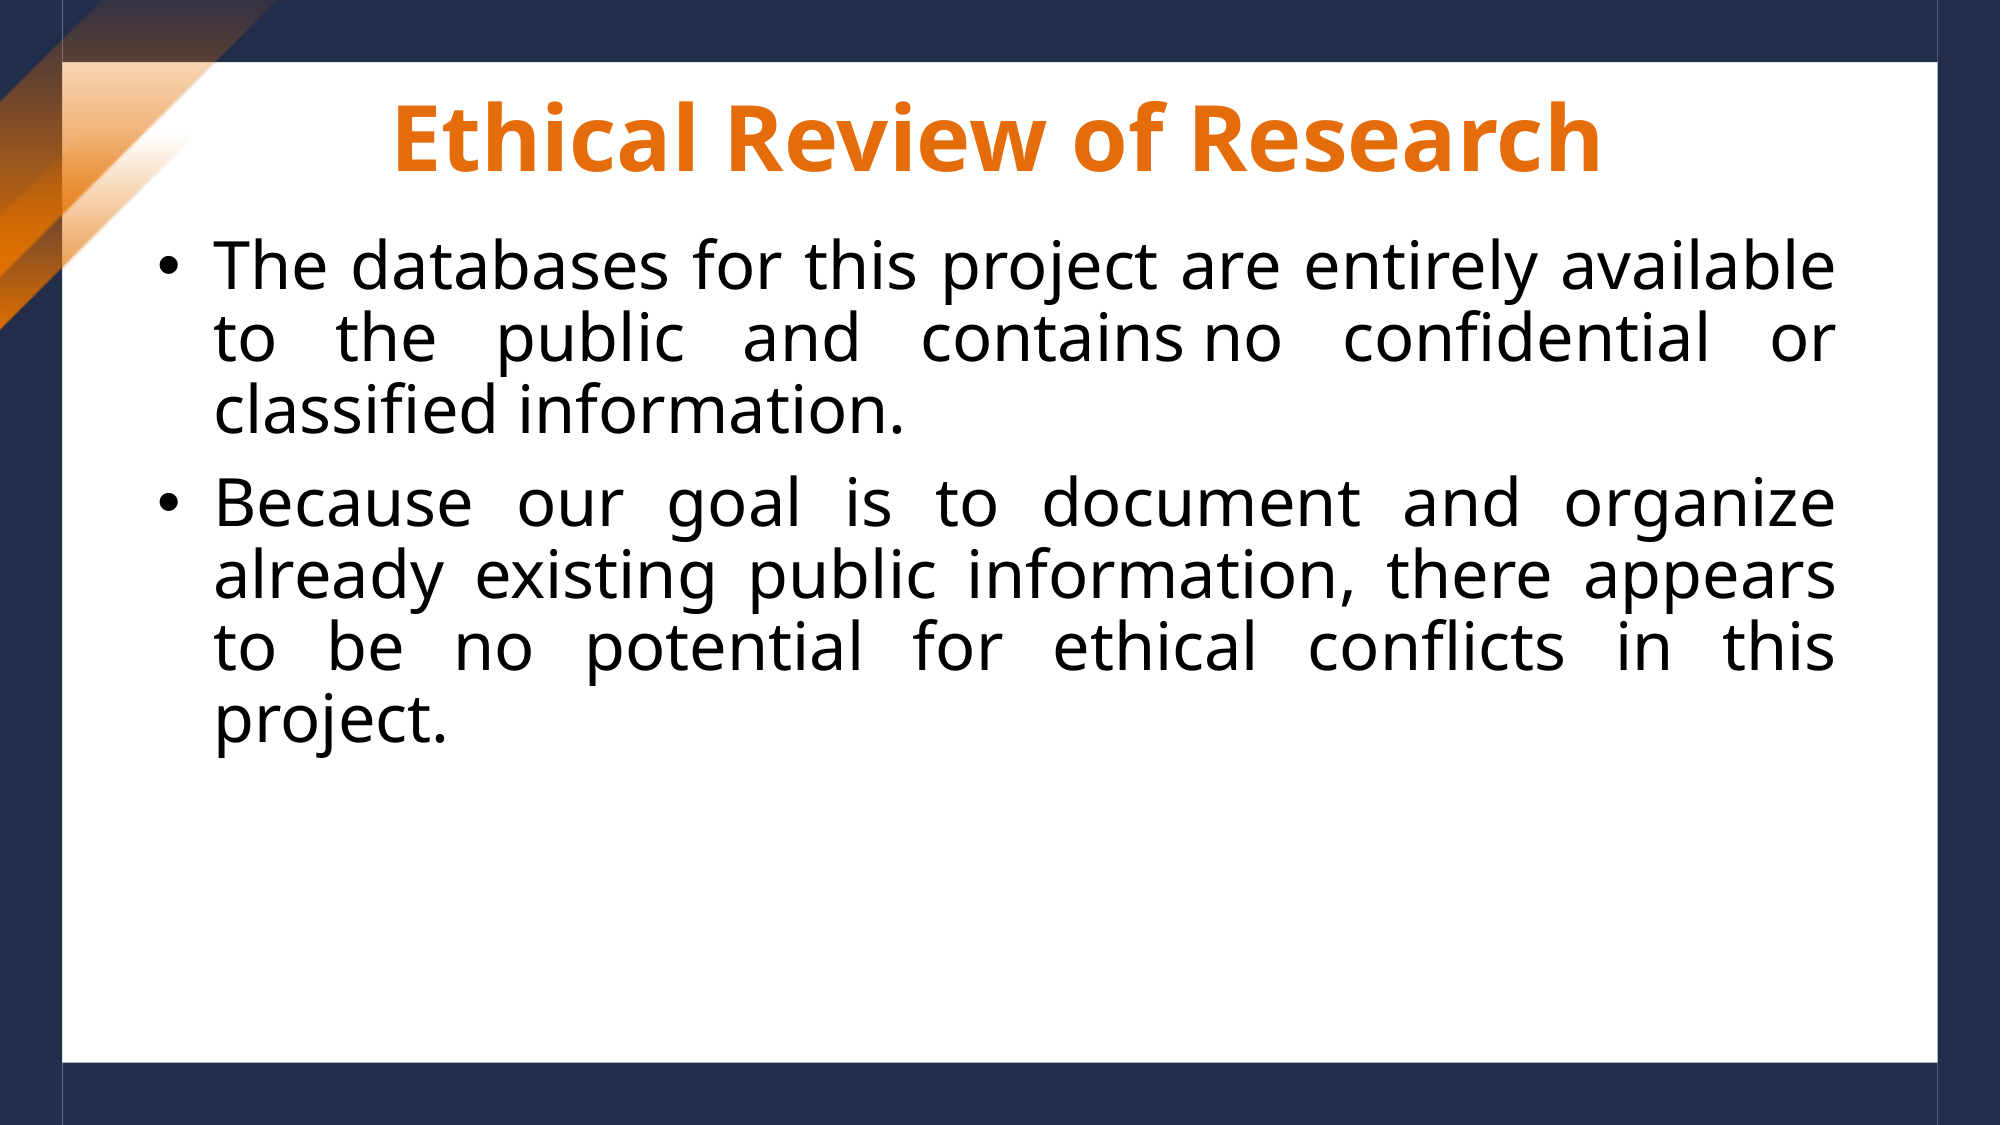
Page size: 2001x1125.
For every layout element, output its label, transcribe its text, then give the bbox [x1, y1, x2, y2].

list The databases for this project are entirely available to the public and contains no confidential or classified information. Because our goal is to document and organize already existing public information, there appears to be no potential for ethical conflicts in this project. [142, 224, 1854, 951]
title Ethical Review of Research [98, 84, 1899, 273]
picture [0, 0, 284, 338]
